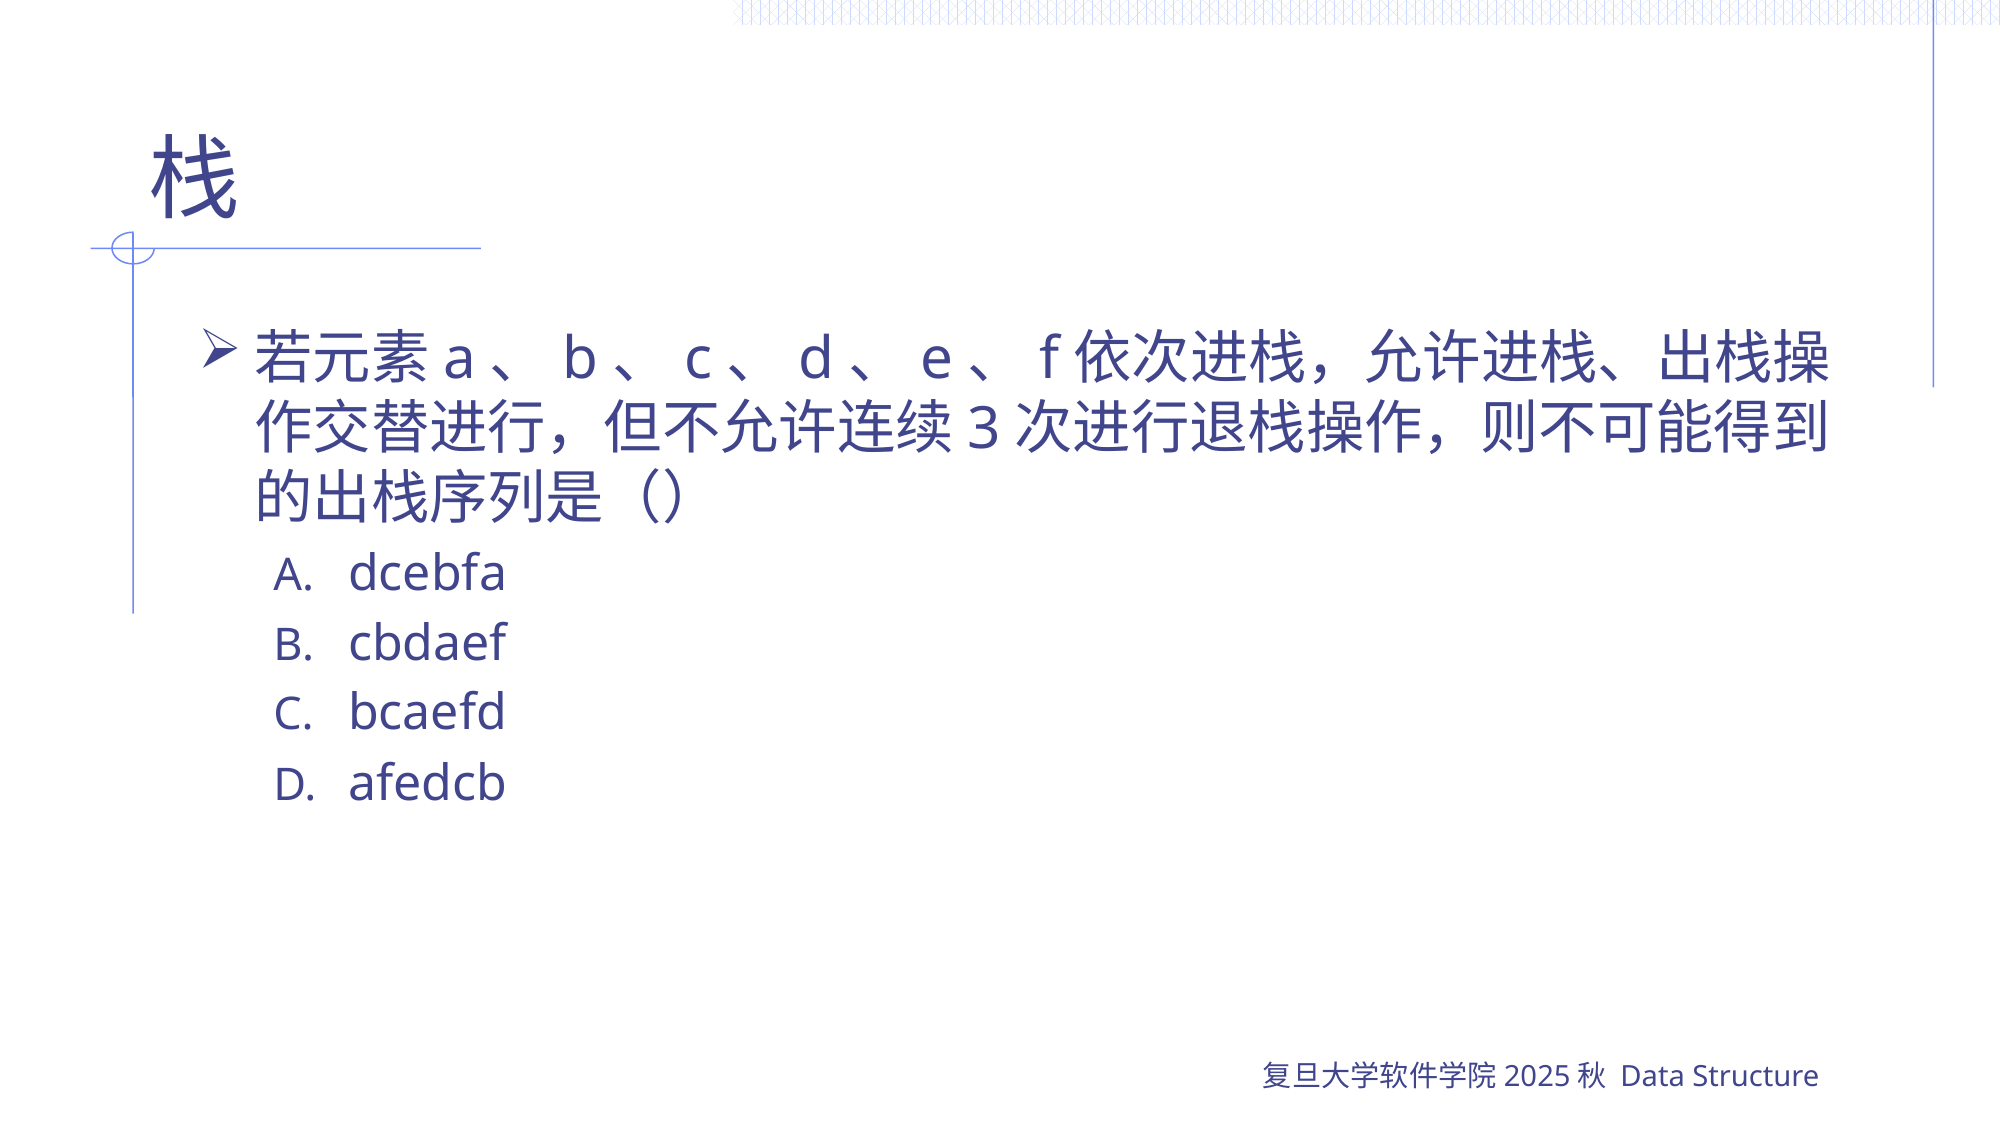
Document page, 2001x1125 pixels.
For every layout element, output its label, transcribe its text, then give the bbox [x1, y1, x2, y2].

list 若元素a、b、c、d、e、f依次进栈，允许进栈、出栈操作交替进行，但不允许连续3次进行退栈操作，则不可能得到的出栈序列是（） dcebfa cbdaef bcaefd afedcb [183, 312, 1884, 988]
title 栈 [133, 50, 1834, 238]
